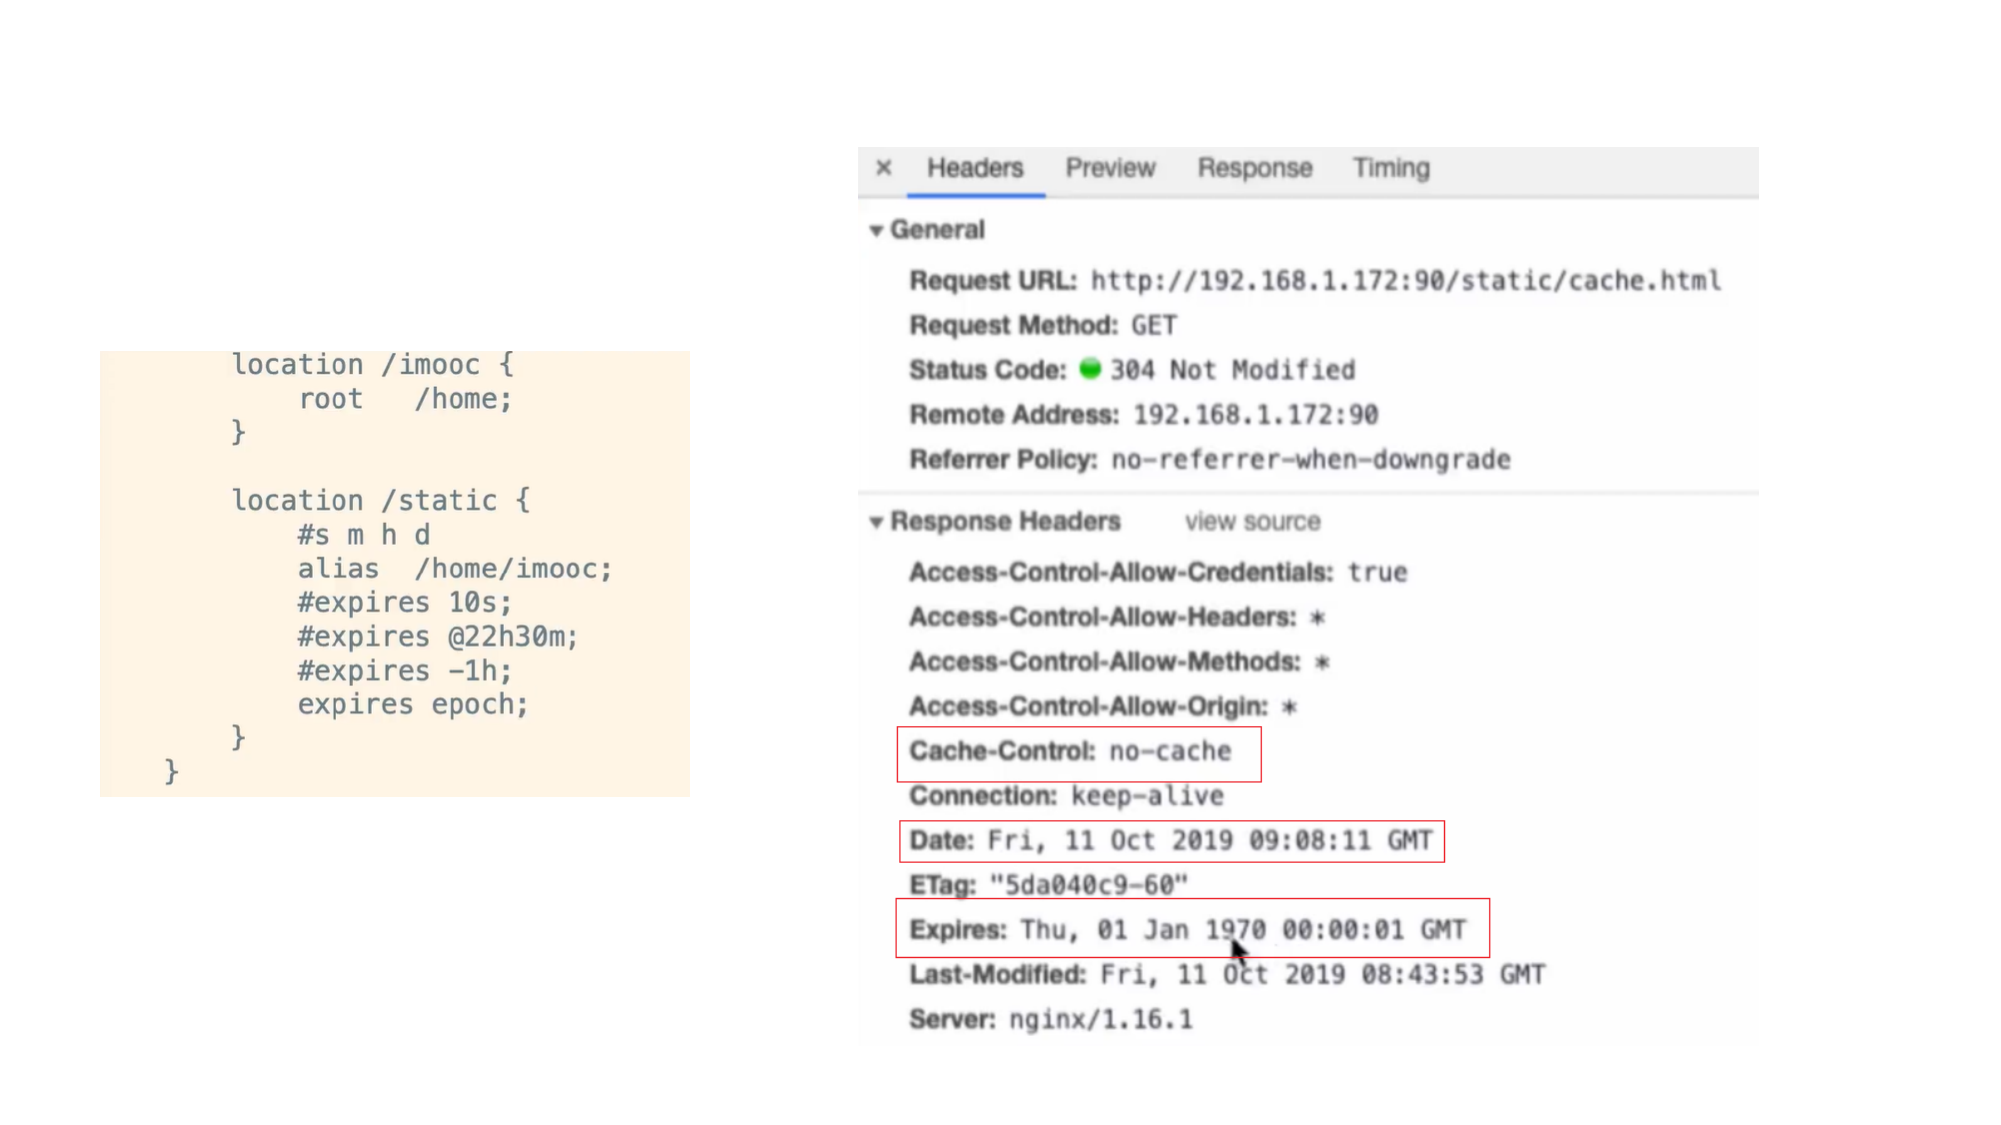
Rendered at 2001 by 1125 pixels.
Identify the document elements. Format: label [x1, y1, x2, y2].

picture [100, 351, 690, 797]
picture [858, 147, 1759, 1046]
